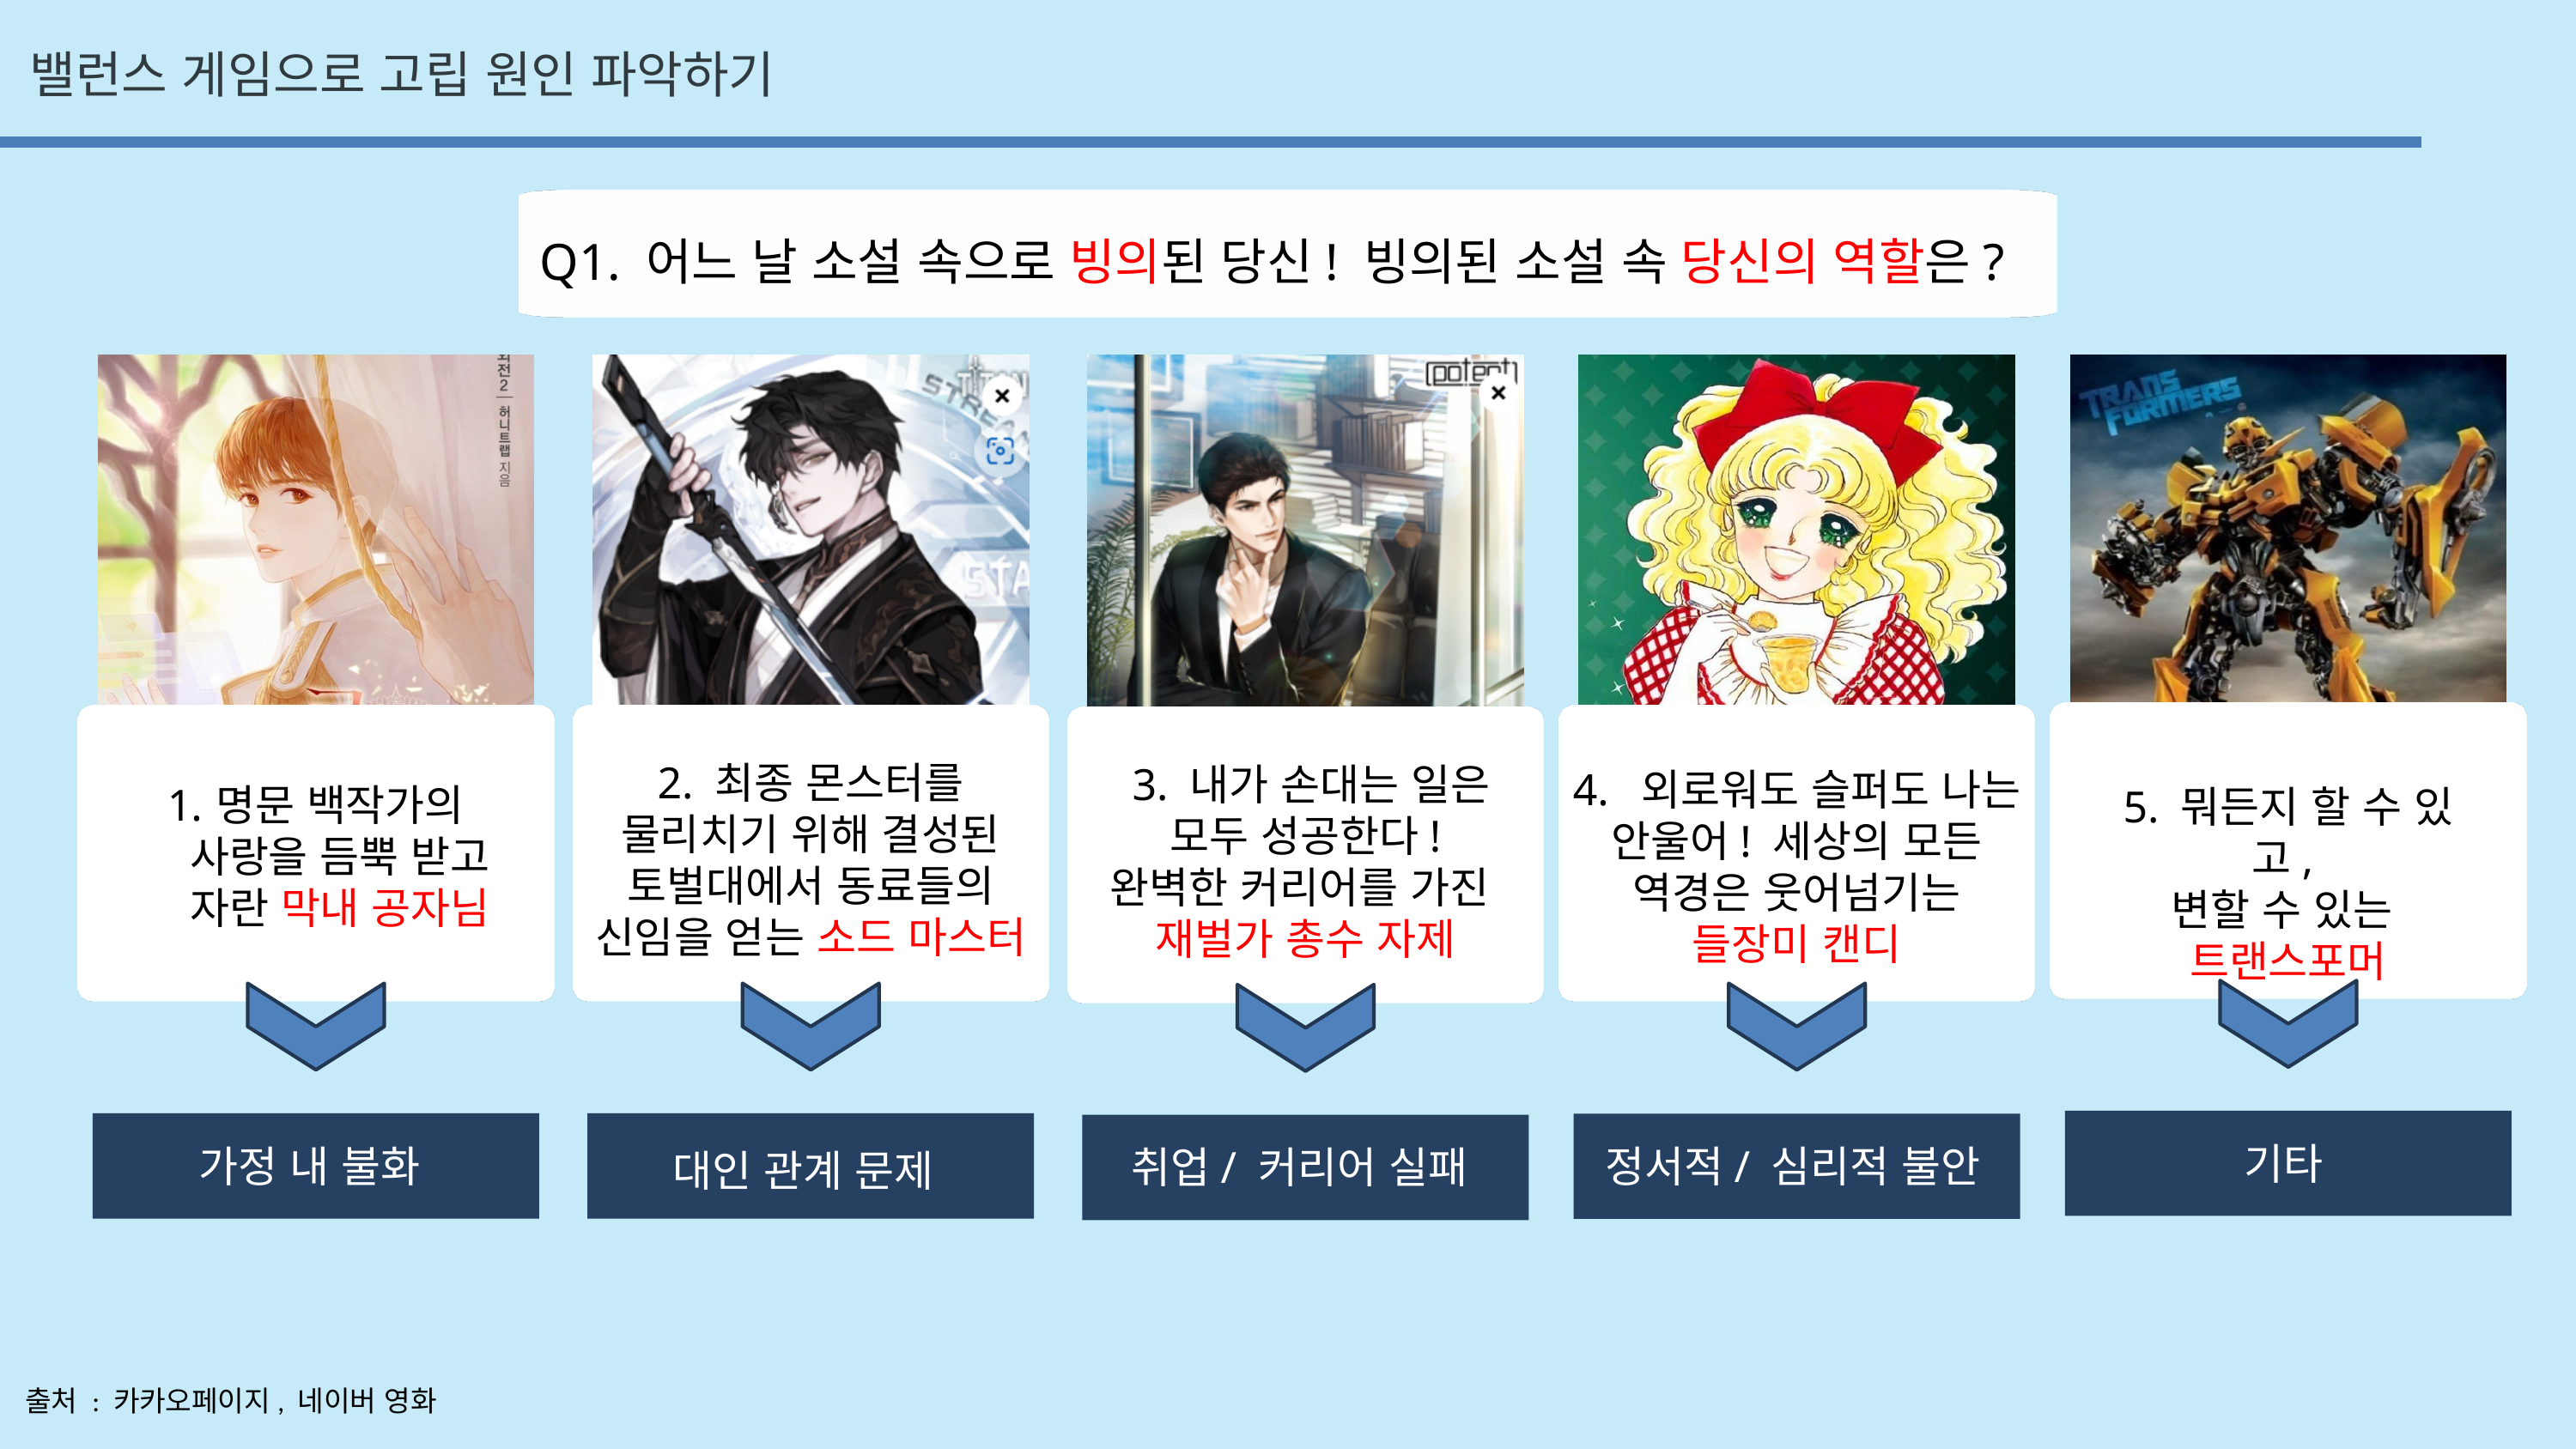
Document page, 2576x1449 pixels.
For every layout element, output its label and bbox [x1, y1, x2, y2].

text_box [1558, 355, 2036, 1220]
picture [0, 0, 2576, 1449]
text_box [0, 39, 2422, 142]
text_box [2050, 355, 2527, 1216]
text_box [77, 355, 555, 1219]
text_box [1067, 355, 1544, 1221]
text_box [568, 355, 1053, 1219]
